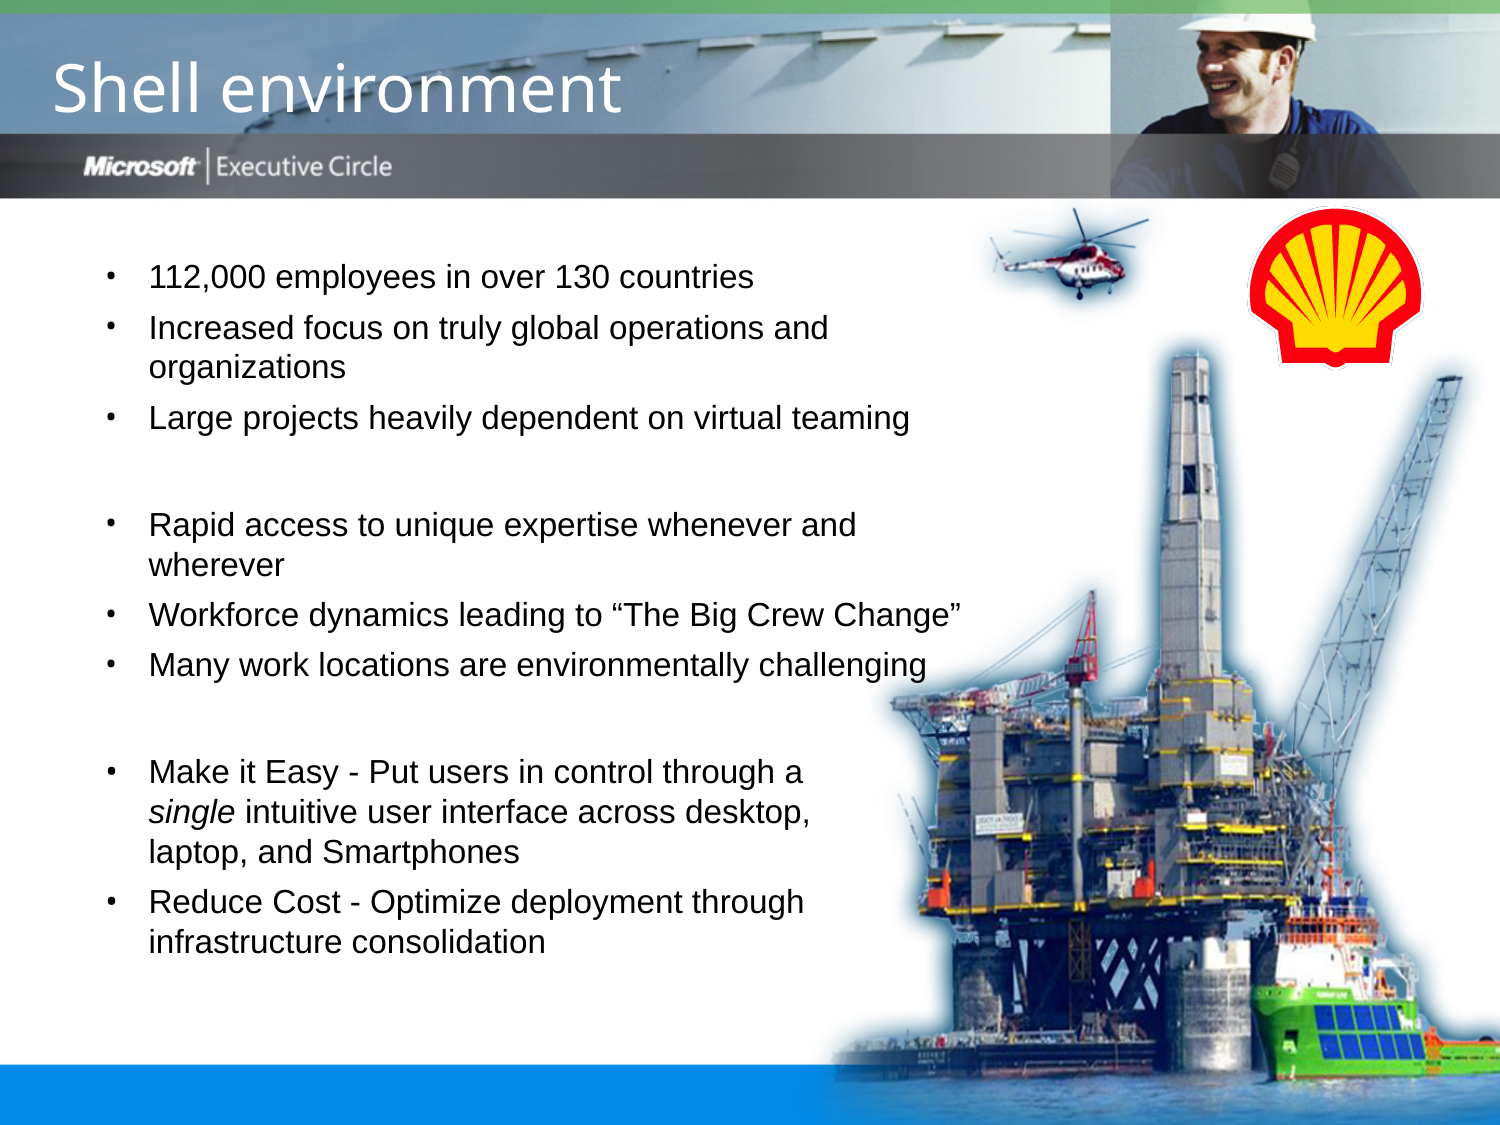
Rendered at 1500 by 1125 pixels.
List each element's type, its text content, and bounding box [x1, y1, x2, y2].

list A Global Company 112,000 employees in over 130 countries Increased focus on truly global operations and organizations Large projects heavily dependent on virtual teaming Business Challenges Rapid access to unique expertise whenever and wherever Workforce dynamics leading to “The Big Crew Change” Many work locations are environmentally challenging Unified Communications Solutions Make it Easy - Put users in control through a single intuitive user interface across desktop, laptop, and Smartphones Reduce Cost - Optimize deployment through infrastructure consolidation [11, 197, 793, 955]
picture [0, 0, 1500, 1125]
title Shell environment [37, 23, 1313, 149]
